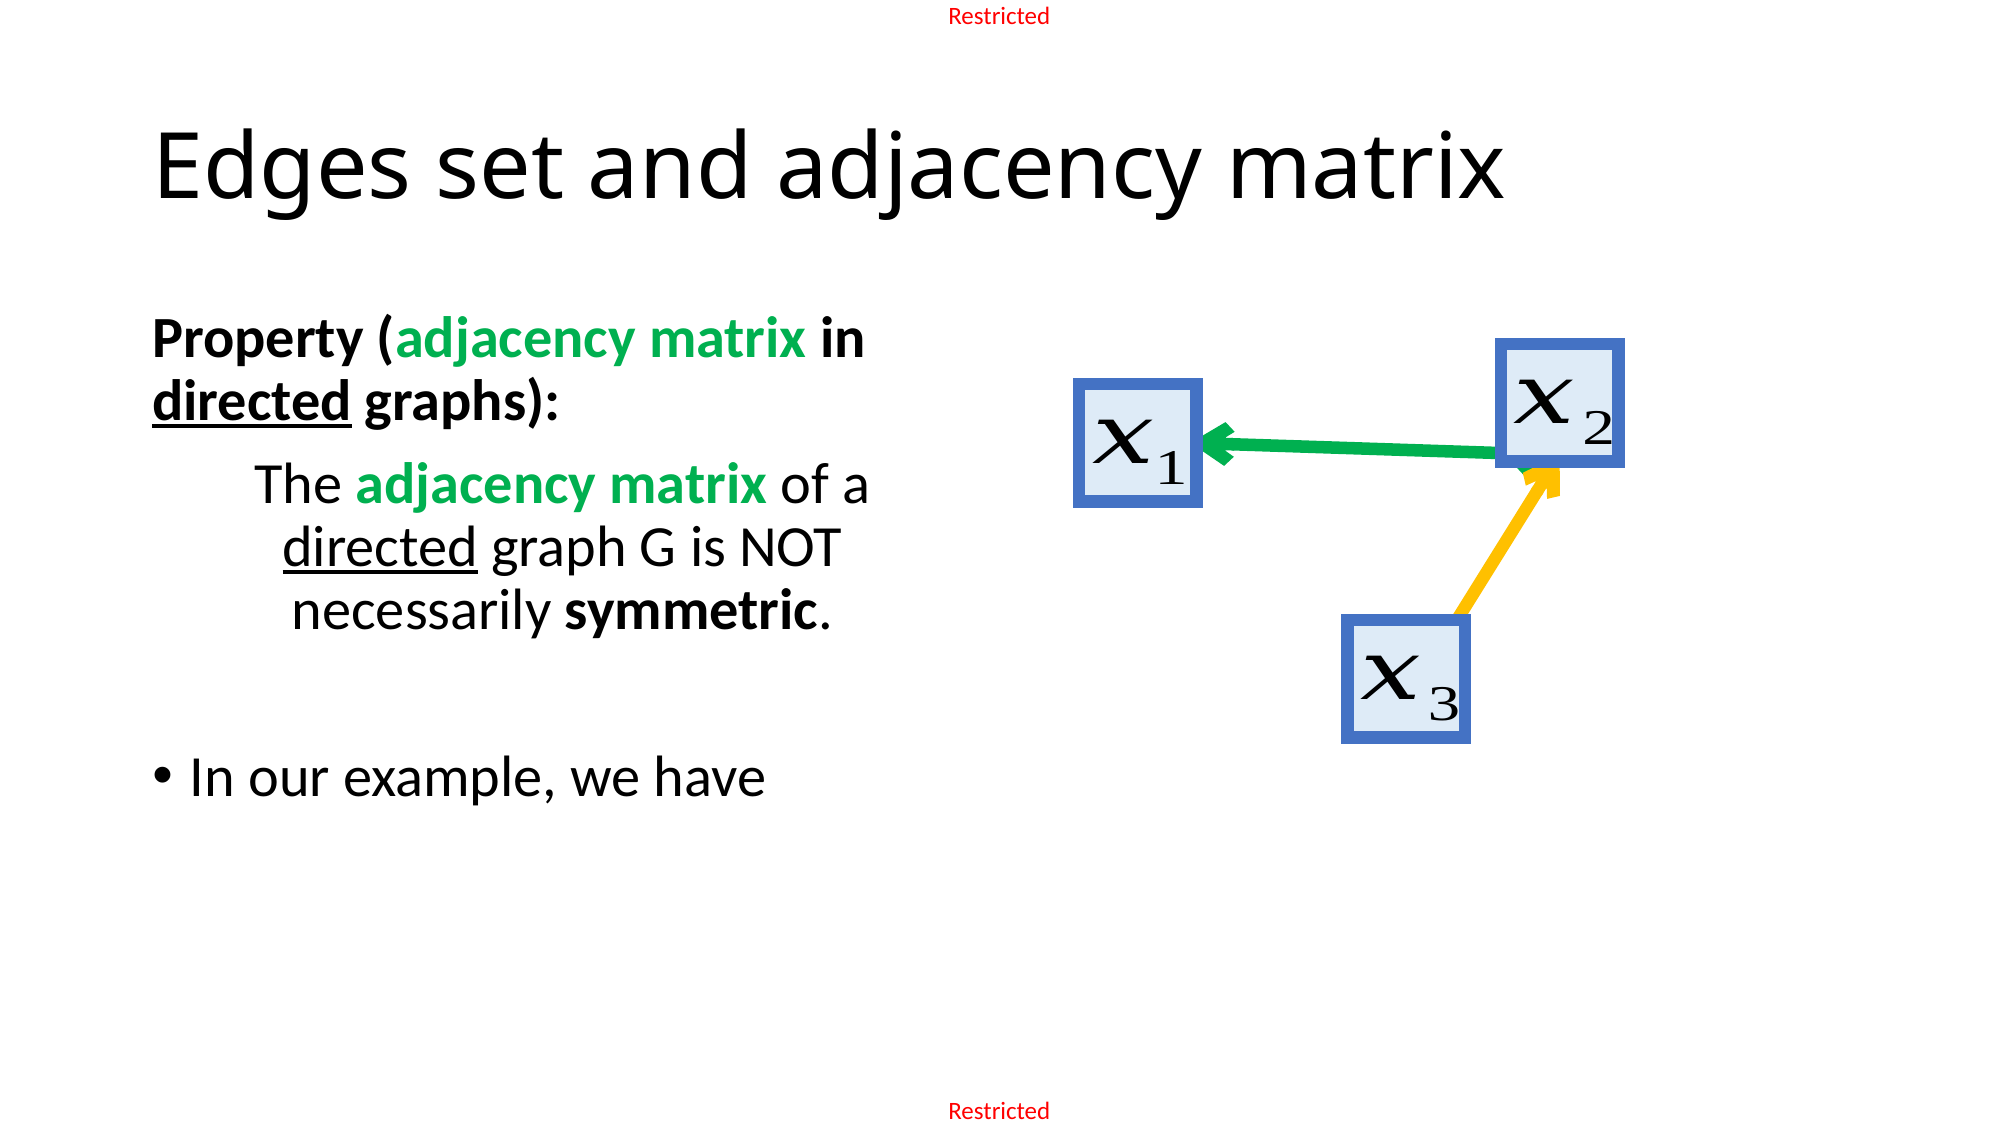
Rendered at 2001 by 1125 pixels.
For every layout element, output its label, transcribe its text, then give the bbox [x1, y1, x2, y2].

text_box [1443, 455, 1560, 642]
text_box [1190, 402, 1508, 443]
title Edges set and adjacency matrix [137, 59, 1863, 278]
